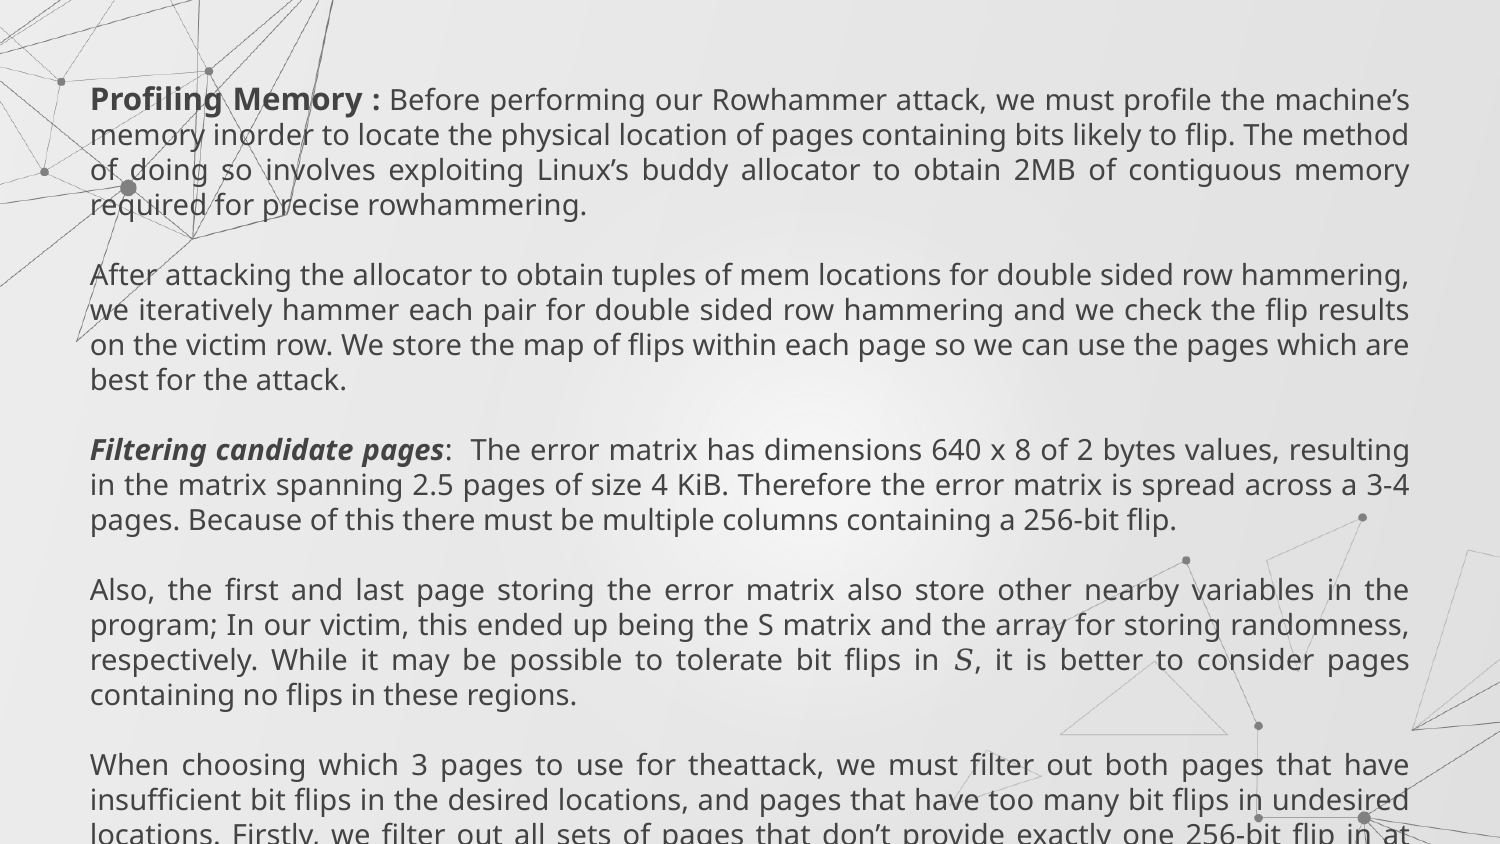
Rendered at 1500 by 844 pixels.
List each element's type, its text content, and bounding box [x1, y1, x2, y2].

picture [0, 0, 1500, 844]
subtitle Profiling Memory : Before performing our Rowhammer attack, we must profile the machine’s memory inorder to locate the physical location of pages containing bits likely to flip. The method of doing so involves exploiting Linux’s buddy allocator to obtain 2MB of contiguous memory required for precise rowhammering. After attacking the allocator to obtain tuples of mem locations for double sided row hammering, we iteratively hammer each pair for double sided row hammering and we check the flip results on the victim row. We store the map of flips within each page so we can use the pages which are best for the attack. Filtering candidate pages: The error matrix has dimensions 640 x 8 of 2 bytes values, resulting in the matrix spanning 2.5 pages of size 4 KiB. Therefore the error matrix is spread across a 3-4 pages. Because of this there must be multiple columns containing a 256-bit flip. Also, the first and last page storing the error matrix also store other nearby variables in the program; In our victim, this ended up being the S matrix and the array for storing randomness, respectively. While it may be possible to tolerate bit flips in 𝑆, it is better to consider pages containing no flips in these regions. When choosing which 3 pages to use for theattack, we must filter out both pages that have insufficient bit flips in the desired locations, and pages that have too many bit flips in undesired locations. Firstly, we filter out all sets of pages that don’t provide exactly one 256-bit flip in at least 7 of the 8 columns [74, 64, 1427, 787]
